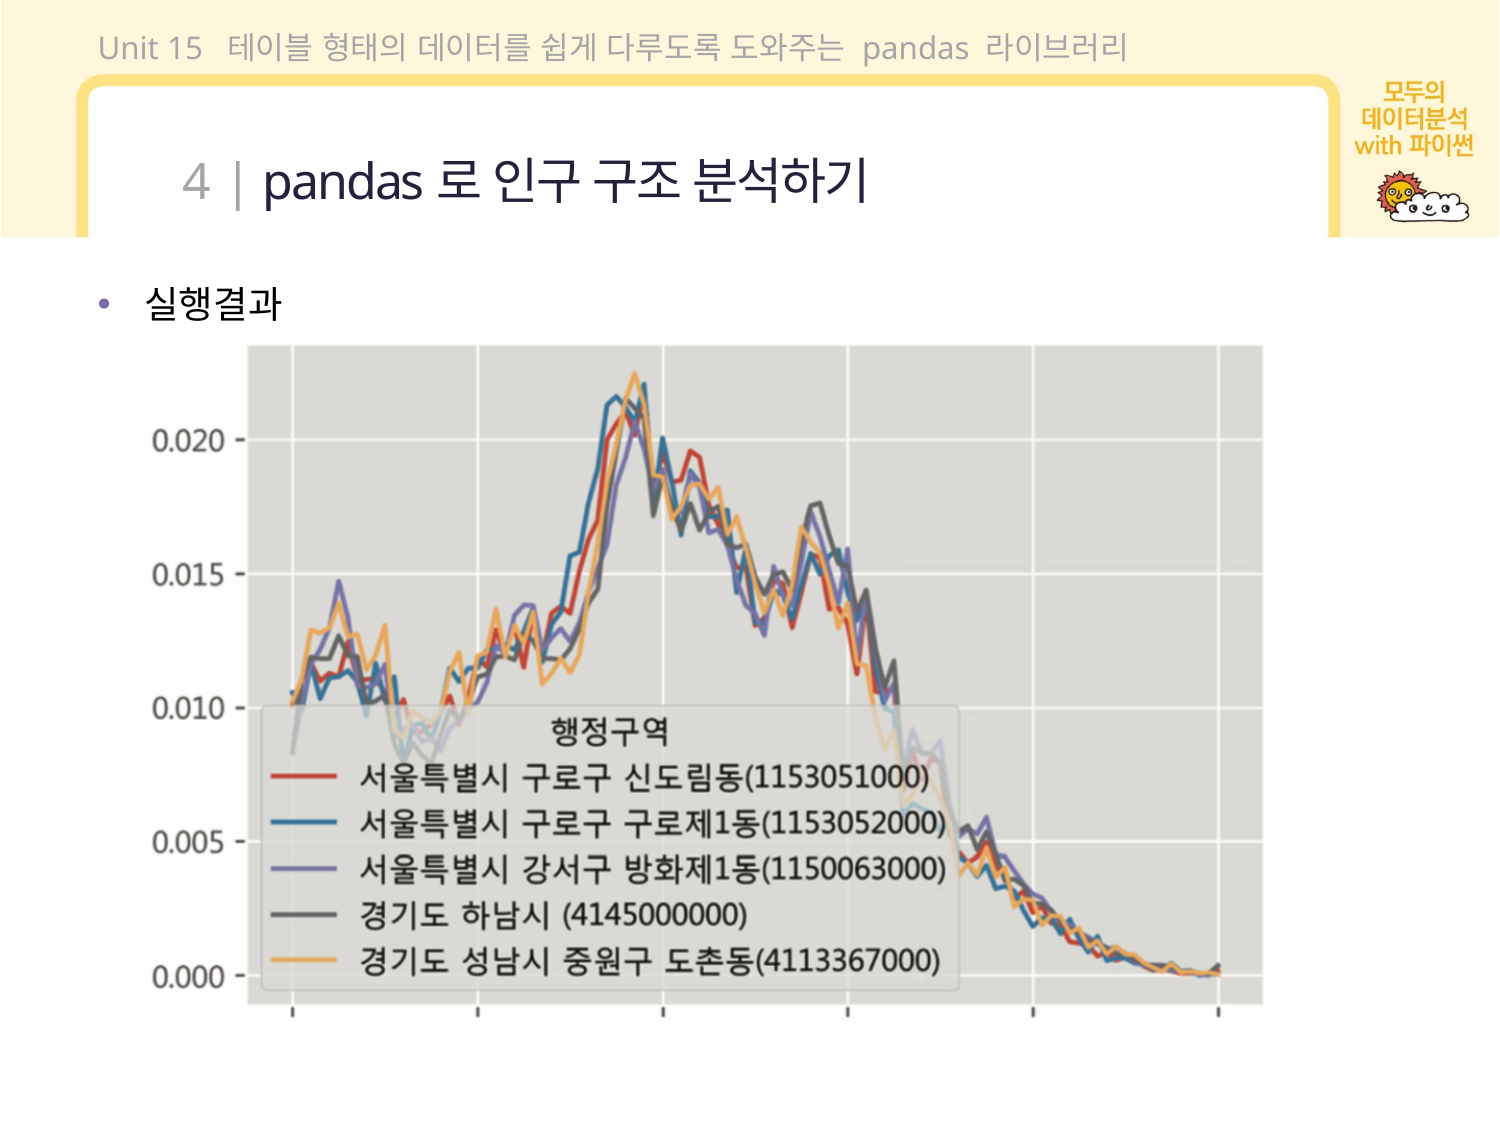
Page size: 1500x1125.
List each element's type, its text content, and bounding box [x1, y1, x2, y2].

text_box 실행결과 [82, 251, 1500, 734]
text_box Unit 15 테이블 형태의 데이터를 쉽게 다루도록 도와주는 pandas 라이브러리 [82, 0, 1402, 74]
picture [1, 0, 1499, 1125]
text_box 4 | pandas로 인구 구조 분석하기 [168, 102, 1500, 217]
